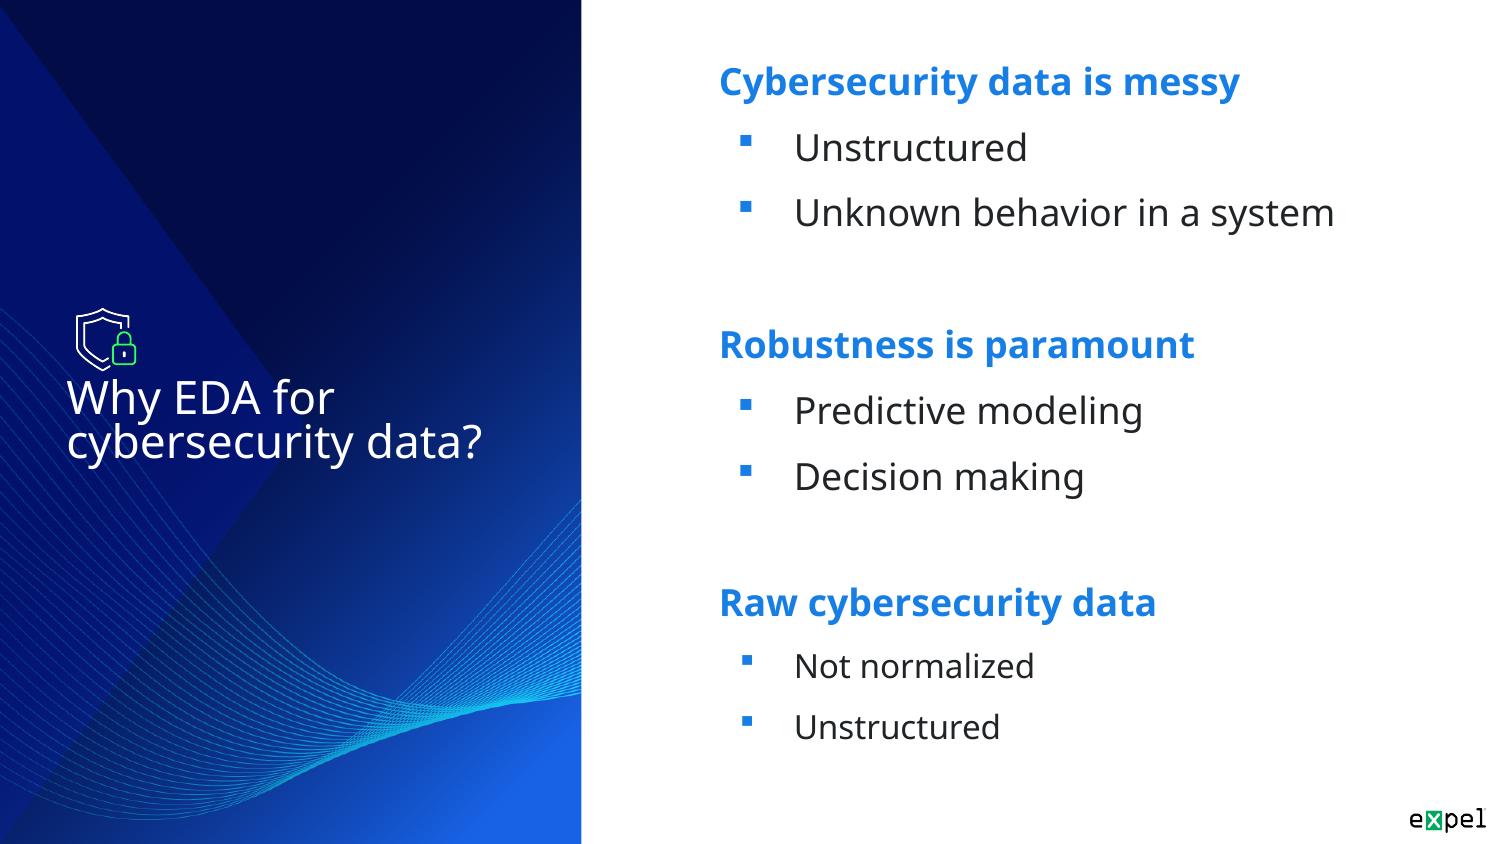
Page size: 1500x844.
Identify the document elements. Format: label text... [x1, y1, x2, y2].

title Why EDA for cybersecurity data? [66, 347, 509, 496]
picture [0, 0, 582, 844]
list Cybersecurity data is messy Unstructured Unknown behavior in a system Robustness is paramount Predictive modeling Decision making Raw cybersecurity data Not normalized Unstructured [718, 57, 1398, 662]
picture [1410, 808, 1486, 833]
